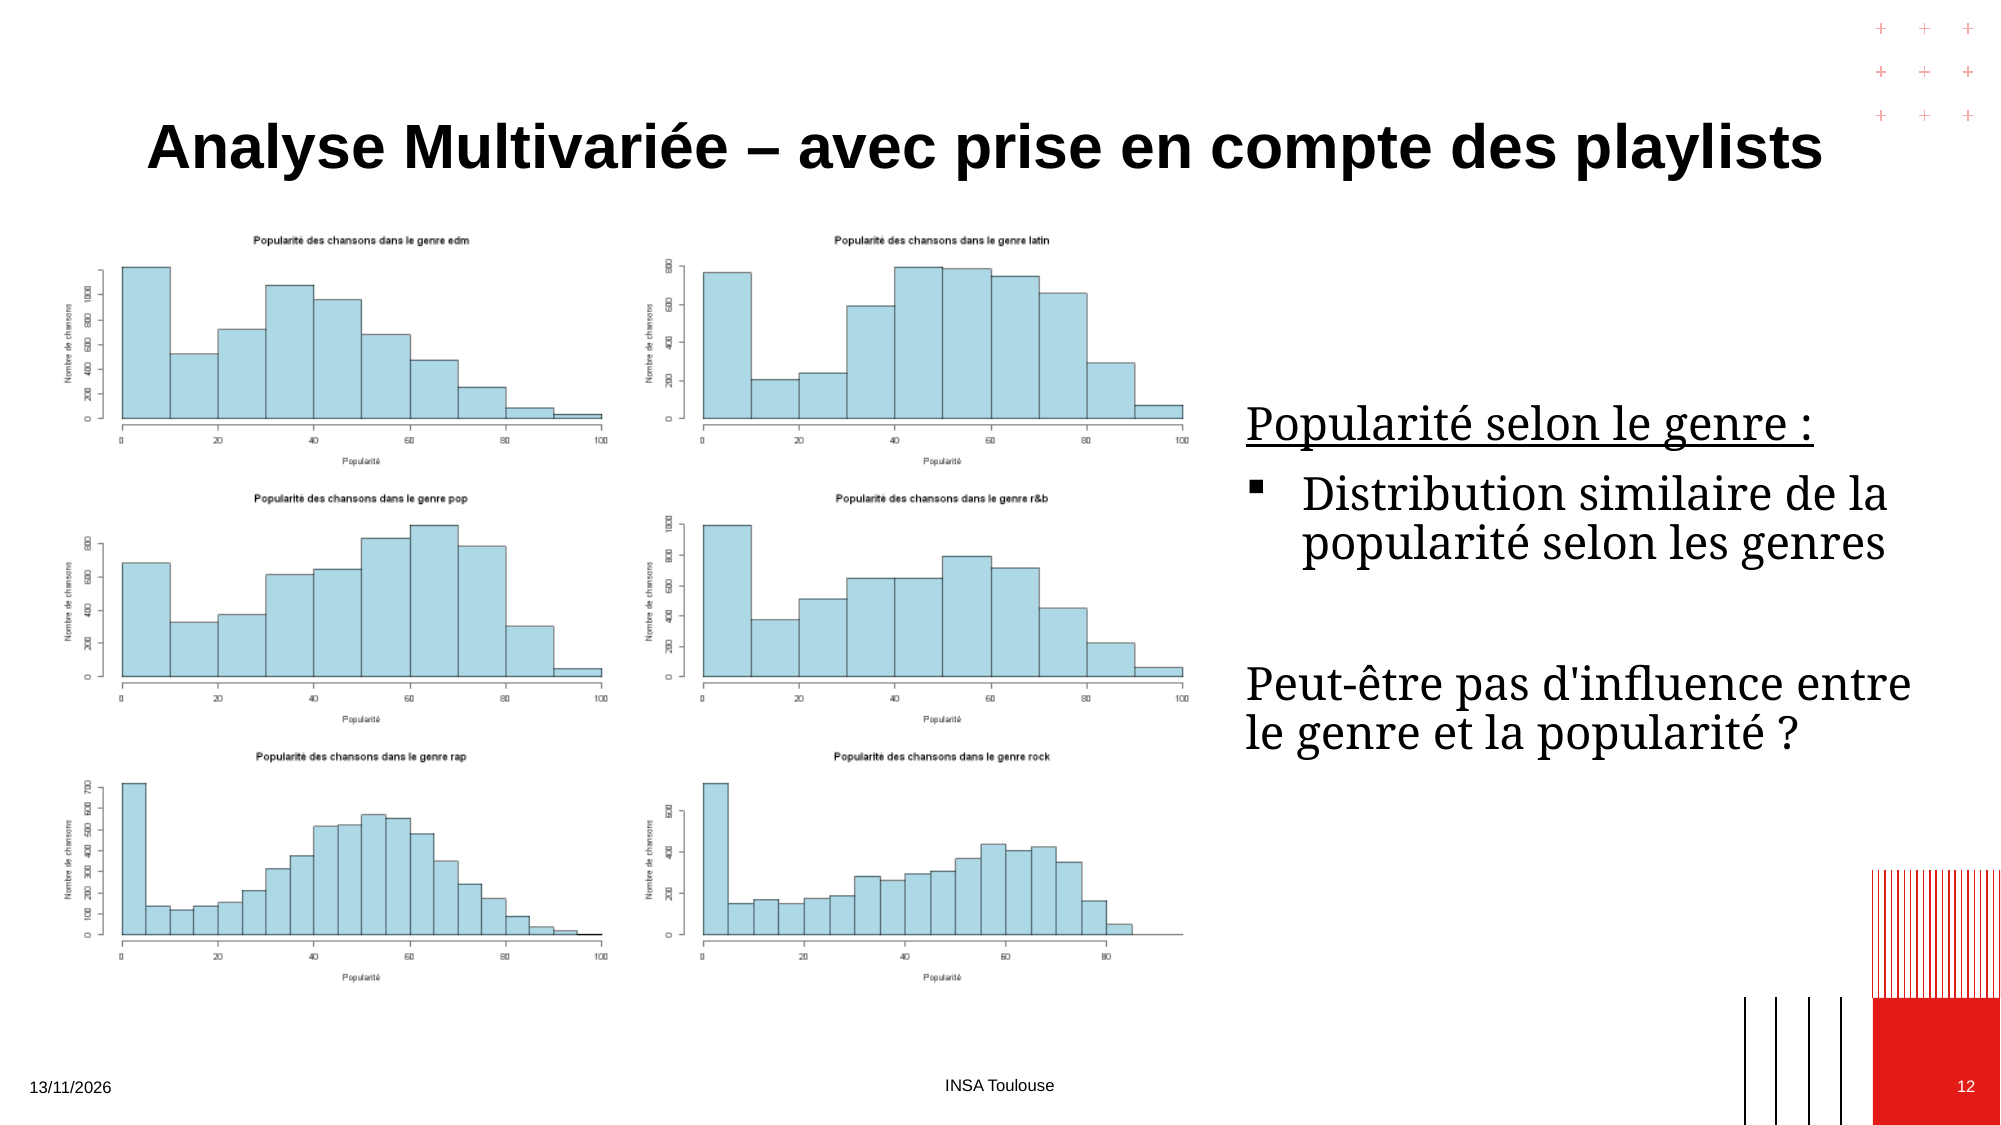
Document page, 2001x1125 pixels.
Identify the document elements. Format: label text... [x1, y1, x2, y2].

footer INSA Toulouse [662, 1064, 1338, 1105]
text_box Popularité selon le genre : Distribution similaire de la popularité selon les genres Peut-être pas d'influence entre le genre et la popularité ? [1245, 400, 1929, 661]
slide_number 12 [1531, 1065, 1982, 1106]
picture [51, 223, 1217, 987]
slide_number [23, 1066, 474, 1107]
title Analyse Multivariée – avec prise en compte des playlists [146, 114, 1855, 333]
